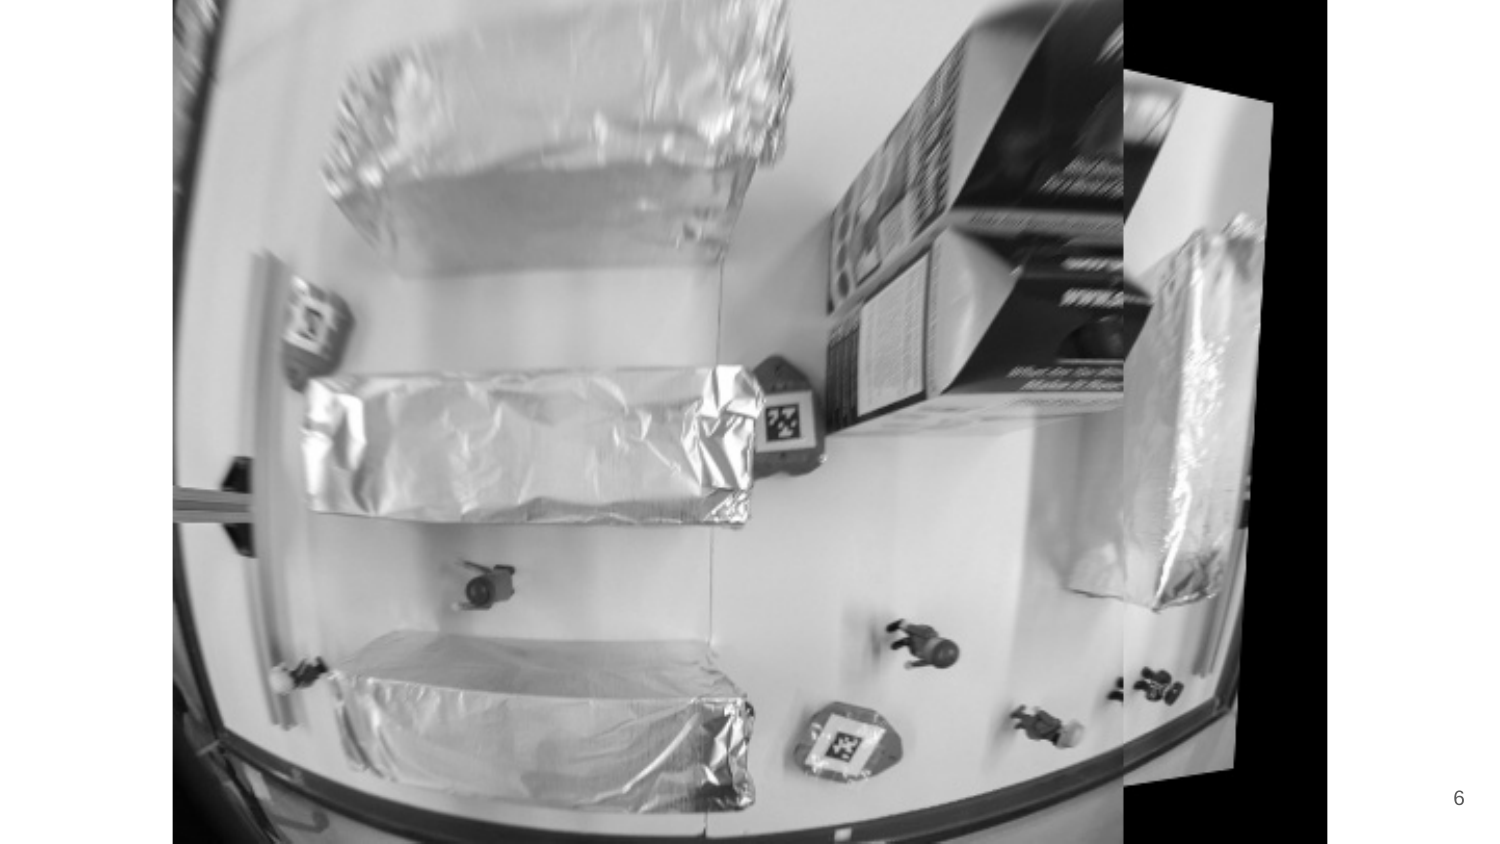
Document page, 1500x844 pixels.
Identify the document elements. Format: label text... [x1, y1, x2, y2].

slide_number 6 [1389, 764, 1480, 830]
picture [172, 0, 1328, 844]
